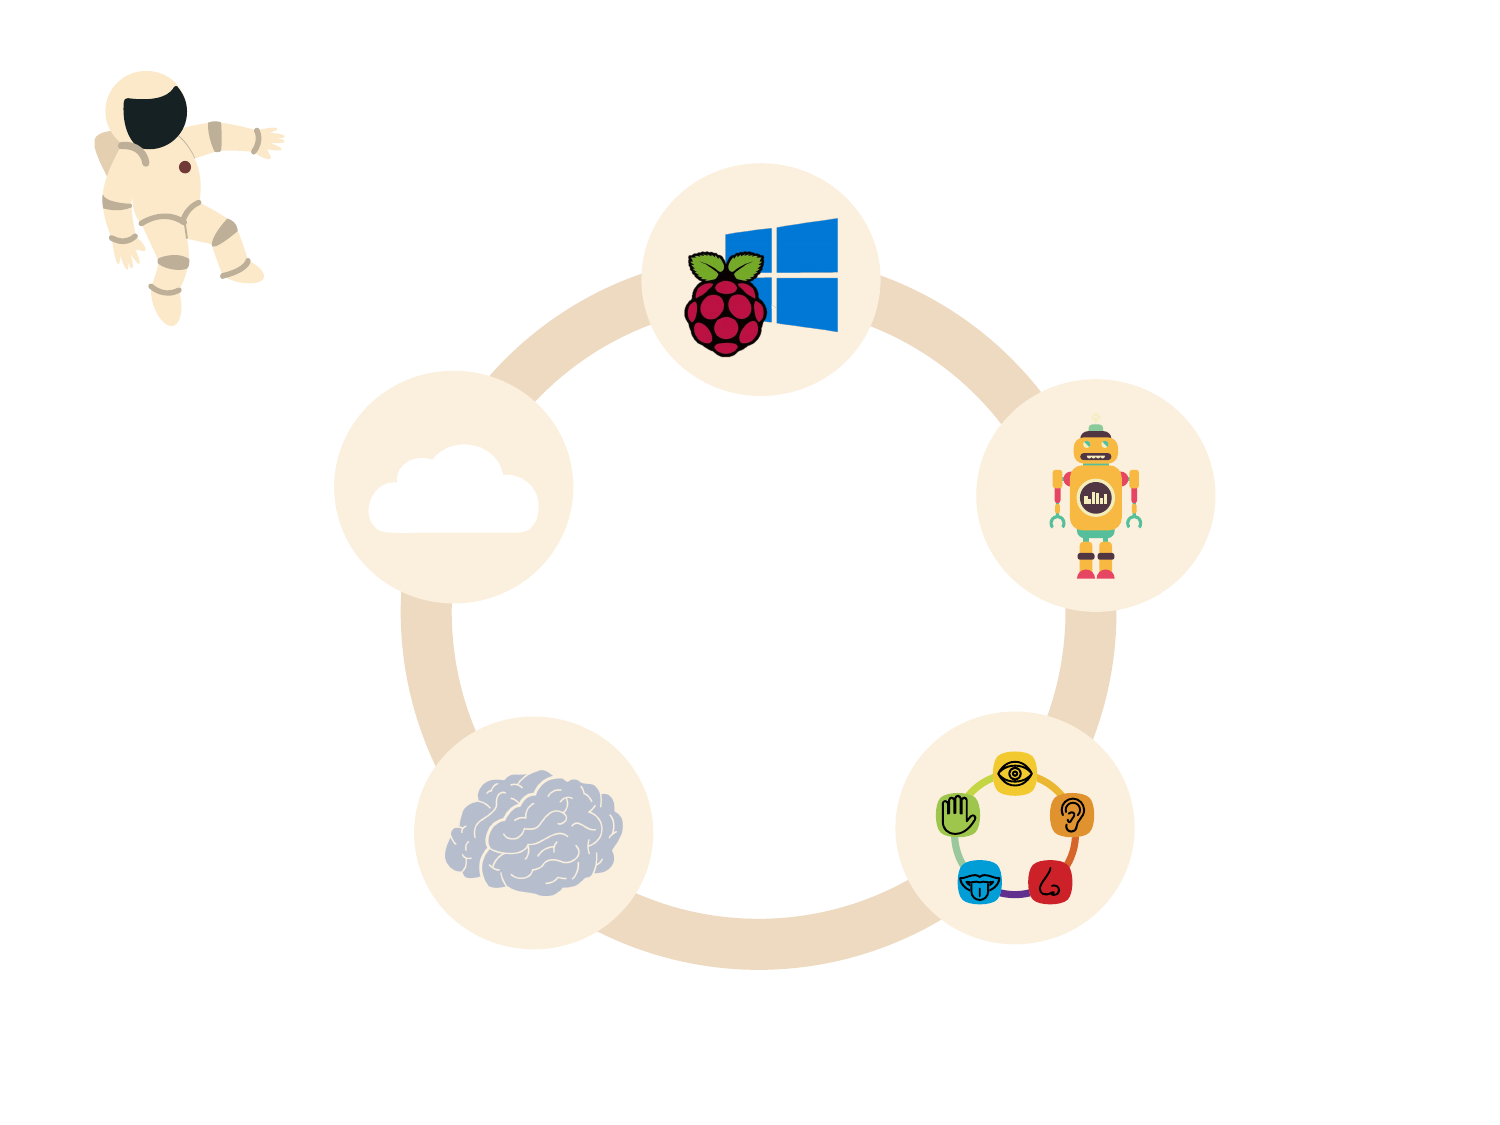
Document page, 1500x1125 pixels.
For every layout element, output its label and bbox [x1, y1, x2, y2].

picture [94, 71, 285, 327]
text_box [414, 716, 654, 950]
text_box [425, 299, 1093, 946]
text_box [641, 163, 881, 396]
text_box [976, 379, 1216, 612]
text_box [895, 711, 1135, 945]
text_box [334, 370, 574, 604]
